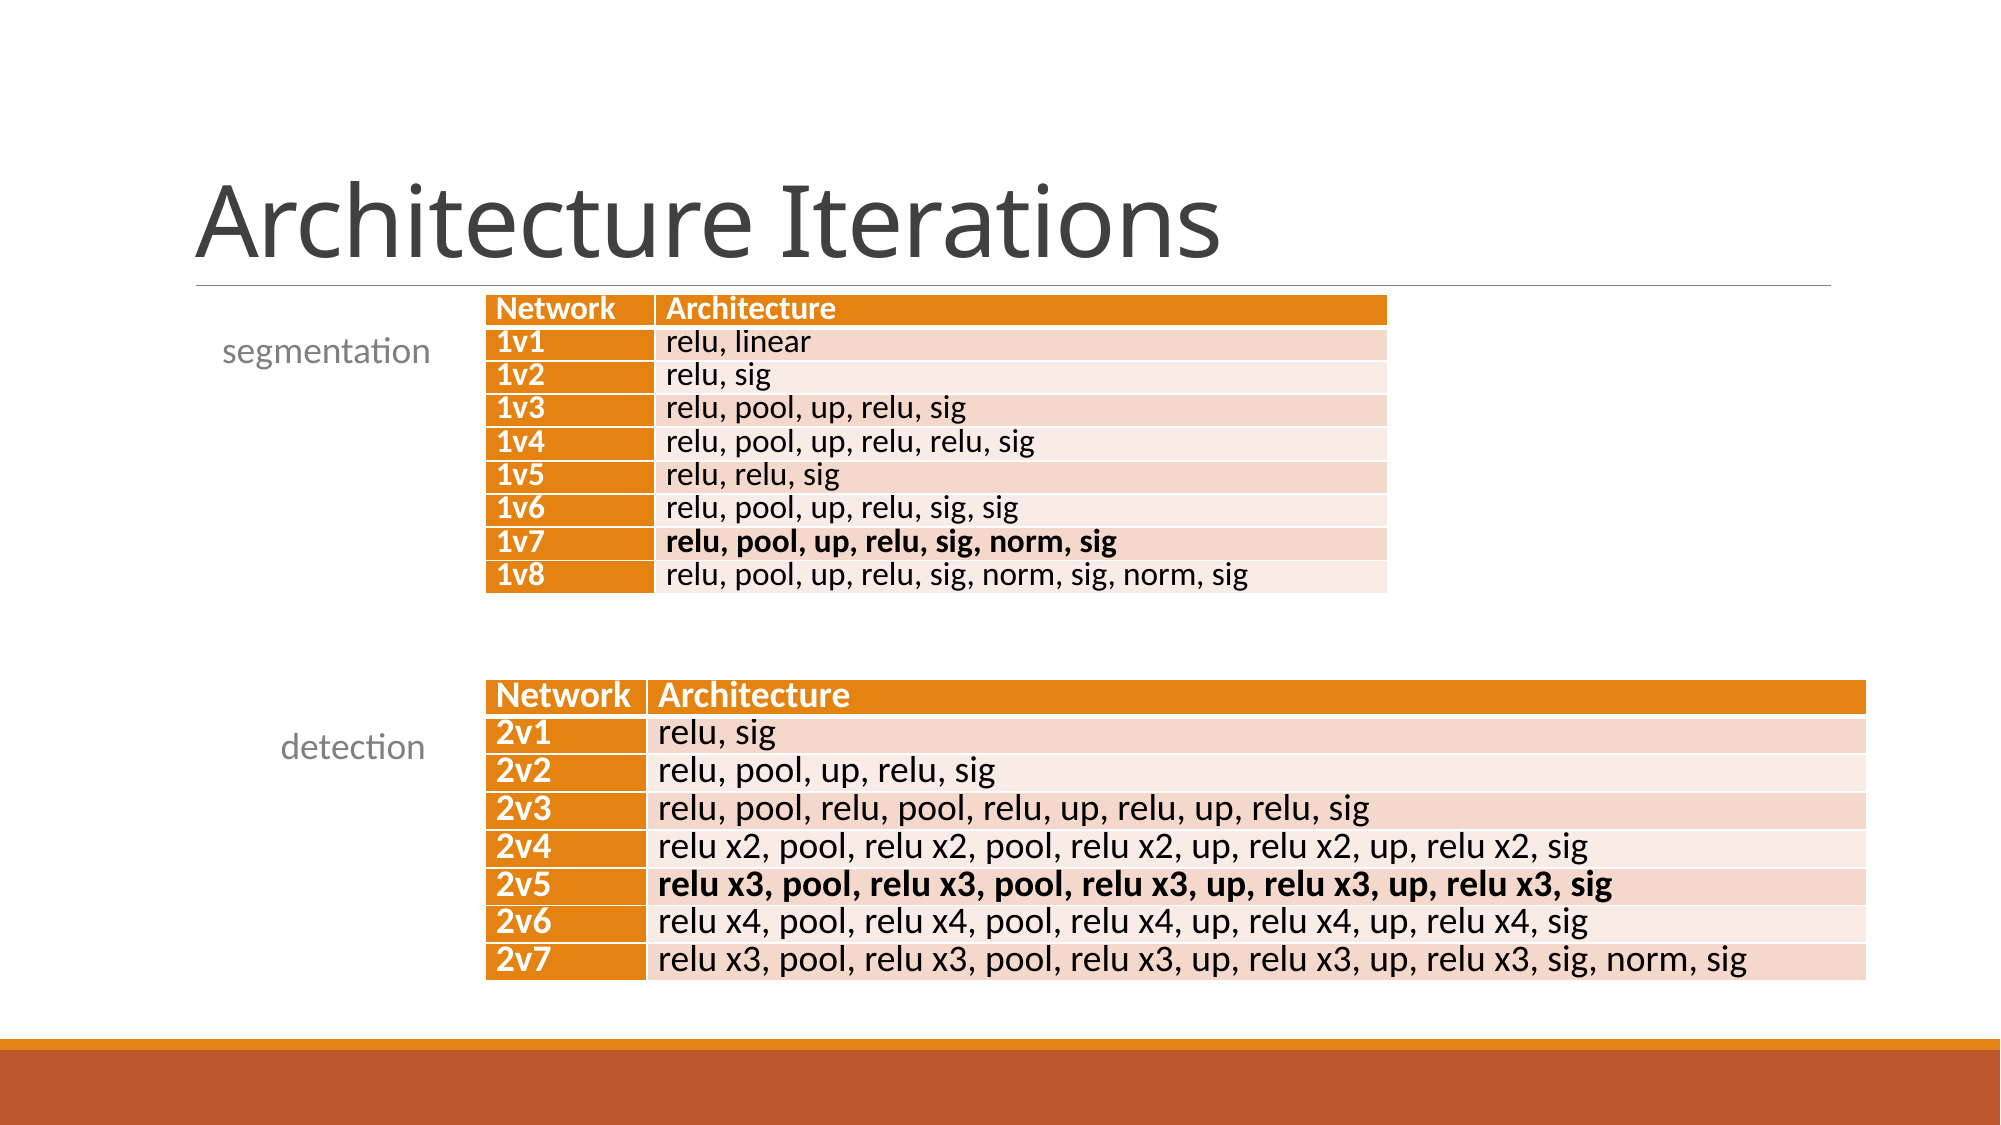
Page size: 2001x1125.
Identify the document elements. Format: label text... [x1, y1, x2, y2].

text_box detection [265, 714, 485, 775]
table_cell relu x3, pool, relu x3, pool, relu x3, up, relu x3, up, relu x3, sig, norm, sig [648, 944, 1866, 980]
table_cell 1v7 [486, 528, 654, 560]
table_cell 1v3 [486, 395, 654, 426]
table_cell relu, relu, sig [656, 462, 1387, 493]
table_header Architecture [656, 295, 1387, 325]
table_cell 2v6 [486, 906, 646, 942]
table_cell relu x4, pool, relu x4, pool, relu x4, up, relu x4, up, relu x4, sig [648, 906, 1866, 942]
table_cell 1v5 [486, 462, 654, 493]
table_cell relu x3, pool, relu x3, pool, relu x3, up, relu x3, up, relu x3, sig [648, 869, 1866, 905]
table_cell 1v6 [486, 495, 654, 526]
table_cell 1v2 [486, 362, 654, 393]
table_cell relu, linear [656, 330, 1387, 360]
table_cell relu, pool, up, relu, sig, norm, sig [656, 528, 1387, 560]
table_cell 2v3 [486, 793, 646, 829]
table_header Architecture [648, 680, 1866, 714]
table_cell 2v5 [486, 869, 646, 905]
text_box segmentation [207, 318, 457, 379]
table_cell 2v1 [486, 719, 646, 753]
table_cell relu, pool, relu, pool, relu, up, relu, up, relu, sig [648, 793, 1866, 829]
table_cell relu, pool, up, relu, sig, norm, sig, norm, sig [656, 561, 1387, 593]
title Architecture Iterations [180, 47, 1830, 285]
table_cell relu, pool, up, relu, relu, sig [656, 428, 1387, 460]
table_header Network [486, 295, 654, 325]
table_cell 2v7 [486, 944, 646, 980]
table_cell 1v1 [486, 330, 654, 360]
table_header Network [486, 680, 646, 714]
table_cell 2v2 [486, 755, 646, 791]
table_cell 1v4 [486, 428, 654, 460]
table_cell relu, sig [648, 719, 1866, 753]
table_cell relu, pool, up, relu, sig, sig [656, 495, 1387, 526]
table_cell 1v8 [486, 561, 654, 593]
table_cell relu, pool, up, relu, sig [656, 395, 1387, 426]
table_cell relu, pool, up, relu, sig [648, 755, 1866, 791]
table_cell 2v4 [486, 831, 646, 867]
table_cell relu, sig [656, 362, 1387, 393]
table_cell relu x2, pool, relu x2, pool, relu x2, up, relu x2, up, relu x2, sig [648, 831, 1866, 867]
